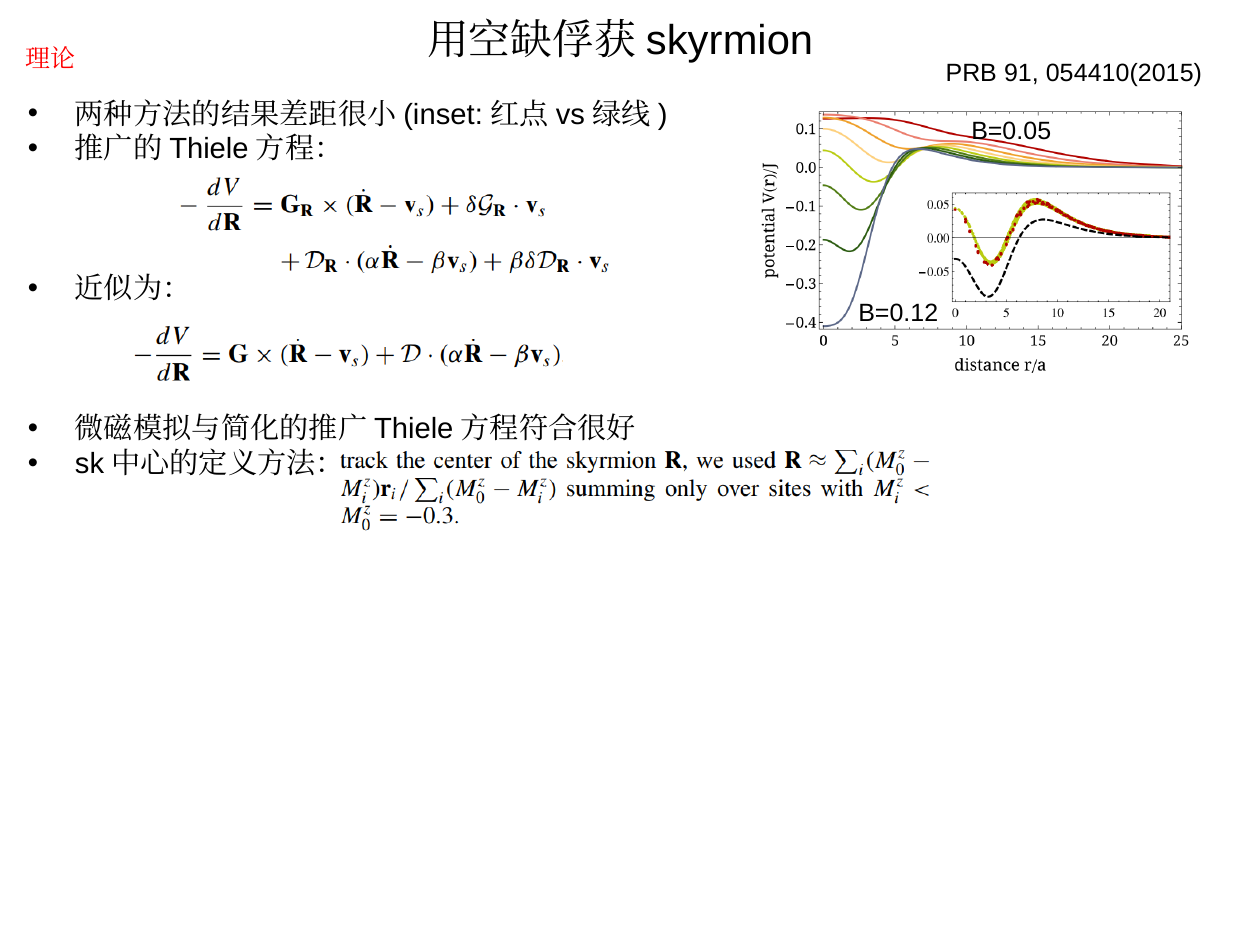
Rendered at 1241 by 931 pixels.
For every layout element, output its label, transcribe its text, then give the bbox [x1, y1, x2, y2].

picture [130, 323, 564, 386]
text_box 理论 [10, 35, 109, 80]
text_box 用空缺俘获skyrmion [412, 5, 828, 71]
picture [338, 446, 933, 533]
picture [176, 172, 610, 278]
picture [758, 107, 1192, 373]
text_box 两种方法的结果差距很小(inset:红点vs绿线) 推广的Thiele方程： 近似为： 微磁模拟与简化的推广Thiele方程符合很好 sk中心的定义方法： [13, 87, 1228, 487]
text_box PRB 91, 054410(2015) [930, 49, 1228, 87]
